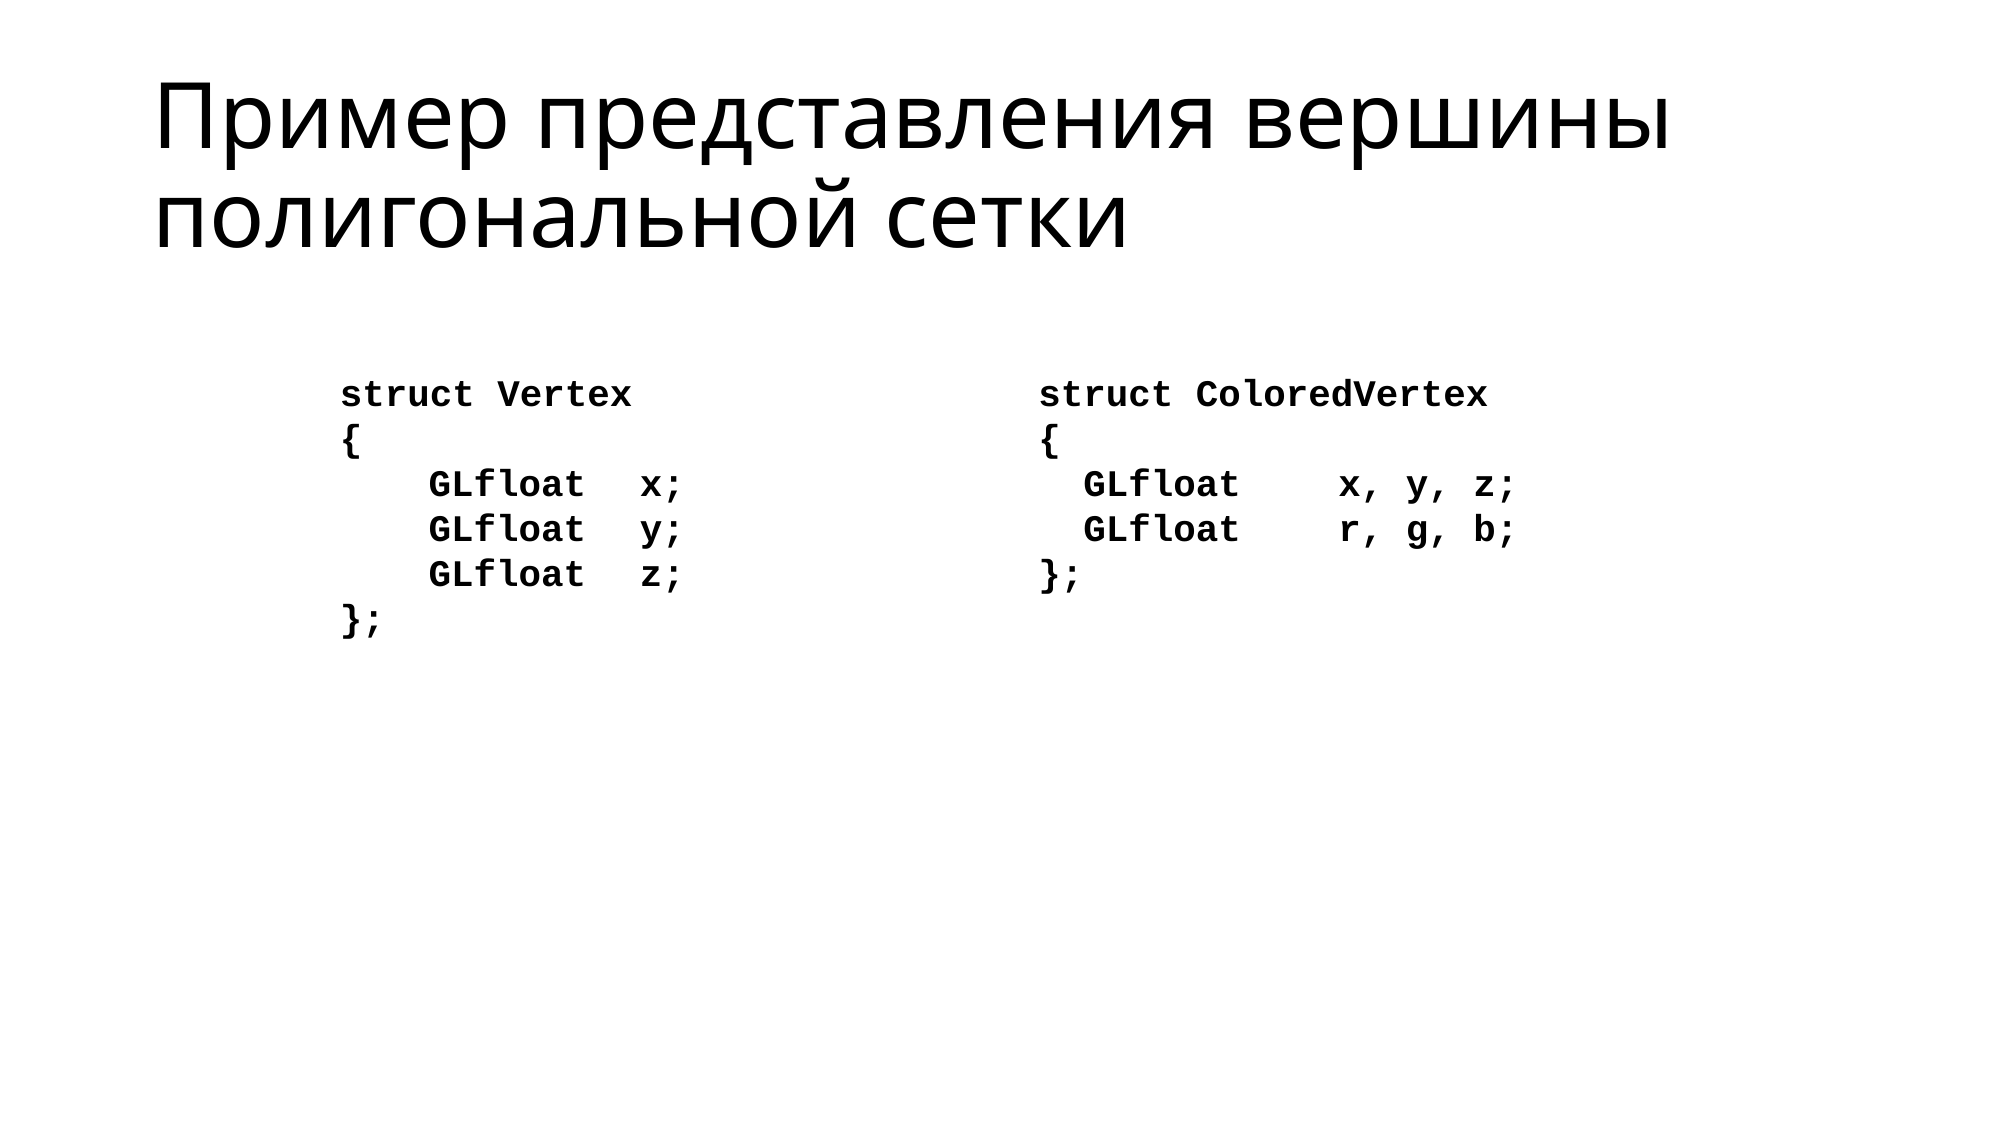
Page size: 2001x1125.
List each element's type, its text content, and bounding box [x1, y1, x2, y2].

title Пример представления вершины полигональной сетки [137, 59, 1863, 278]
text_box struct Vertex { GLfloat x; GLfloat y; GLfloat z; }; [324, 361, 1262, 692]
text_box struct ColoredVertex { GLfloat x, y, z; GLfloat r, g, b; }; [1023, 361, 1688, 647]
